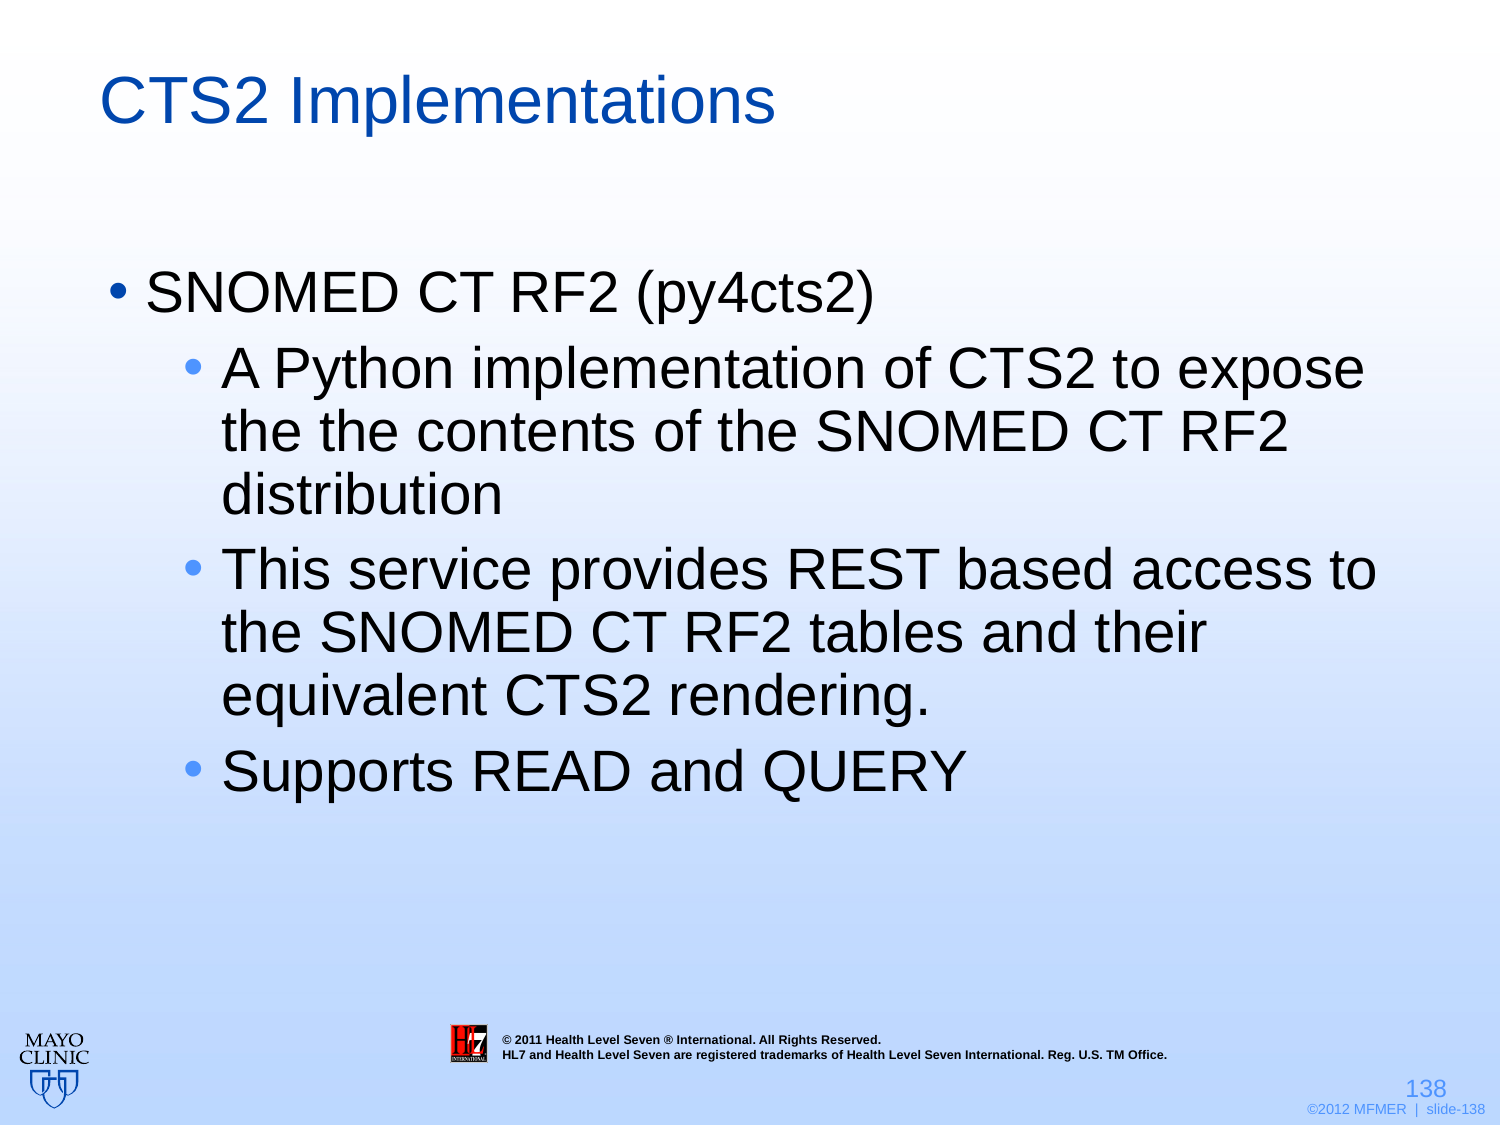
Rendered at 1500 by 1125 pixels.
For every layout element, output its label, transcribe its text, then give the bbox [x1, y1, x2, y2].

picture [0, 0, 1500, 1125]
list SNOMED CT RF2 (py4cts2) A Python implementation of CTS2 to expose the the contents of the SNOMED CT RF2 distribution This service provides REST based access to the SNOMED CT RF2 tables and their equivalent CTS2 rendering. Supports READ and QUERY [108, 224, 1392, 1013]
slide_number 138 [1149, 1074, 1463, 1100]
title CTS2 Implementations [99, 0, 1384, 225]
